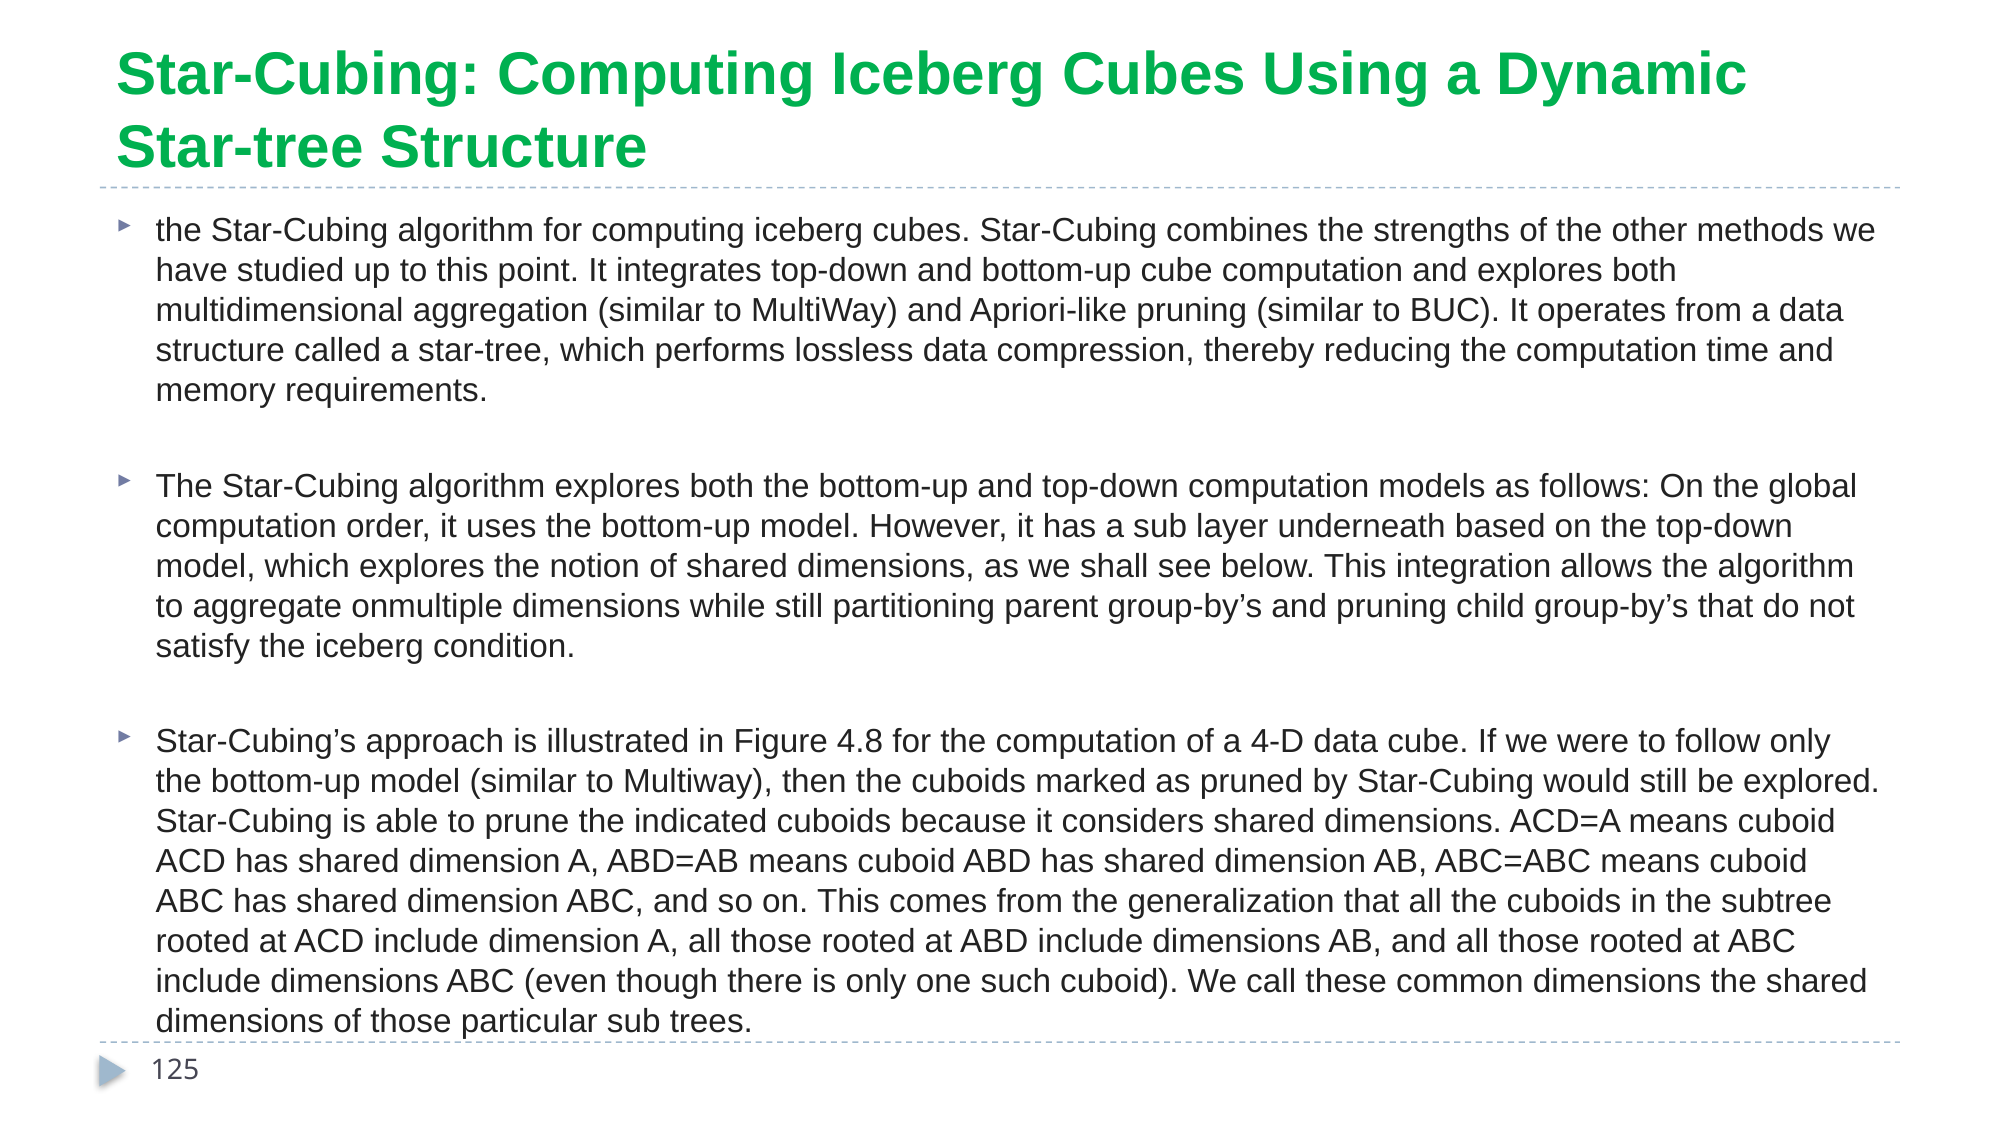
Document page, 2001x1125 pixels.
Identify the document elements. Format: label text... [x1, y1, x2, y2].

title Star-Cubing: Computing Iceberg Cubes Using a Dynamic Star-tree Structure [99, 24, 1900, 188]
slide_number 125 [133, 1055, 568, 1103]
list the Star-Cubing algorithm for computing iceberg cubes. Star-Cubing combines the strengths of the other methods we have studied up to this point. It integrates top-down and bottom-up cube computation and explores both multidimensional aggregation (similar to MultiWay) and Apriori-like pruning (similar to BUC). It operates from a data structure called a star-tree, which performs lossless data compression, thereby reducing the computation time and memory requirements. The Star-Cubing algorithm explores both the bottom-up and top-down computation models as follows: On the global computation order, it uses the bottom-up model. However, it has a sub layer underneath based on the top-down model, which explores the notion of shared dimensions, as we shall see below. This integration allows the algorithm to aggregate onmultiple dimensions while still partitioning parent group-by’s and pruning child group-by’s that do not satisfy the iceberg condition. Star-Cubing’s approach is illustrated in Figure 4.8 for the computation of a 4-D data cube. If we were to follow only the bottom-up model (similar to Multiway), then the cuboids marked as pruned by Star-Cubing would still be explored. Star-Cubing is able to prune the indicated cuboids because it considers shared dimensions. ACD=A means cuboid ACD has shared dimension A, ABD=AB means cuboid ABD has shared dimension AB, ABC=ABC means cuboid ABC has shared dimension ABC, and so on. This comes from the generalization that all the cuboids in the subtree rooted at ACD include dimension A, all those rooted at ABD include dimensions AB, and all those rooted at ABC include dimensions ABC (even though there is only one such cuboid). We call these common dimensions the shared dimensions of those particular sub trees. [99, 200, 1900, 1055]
